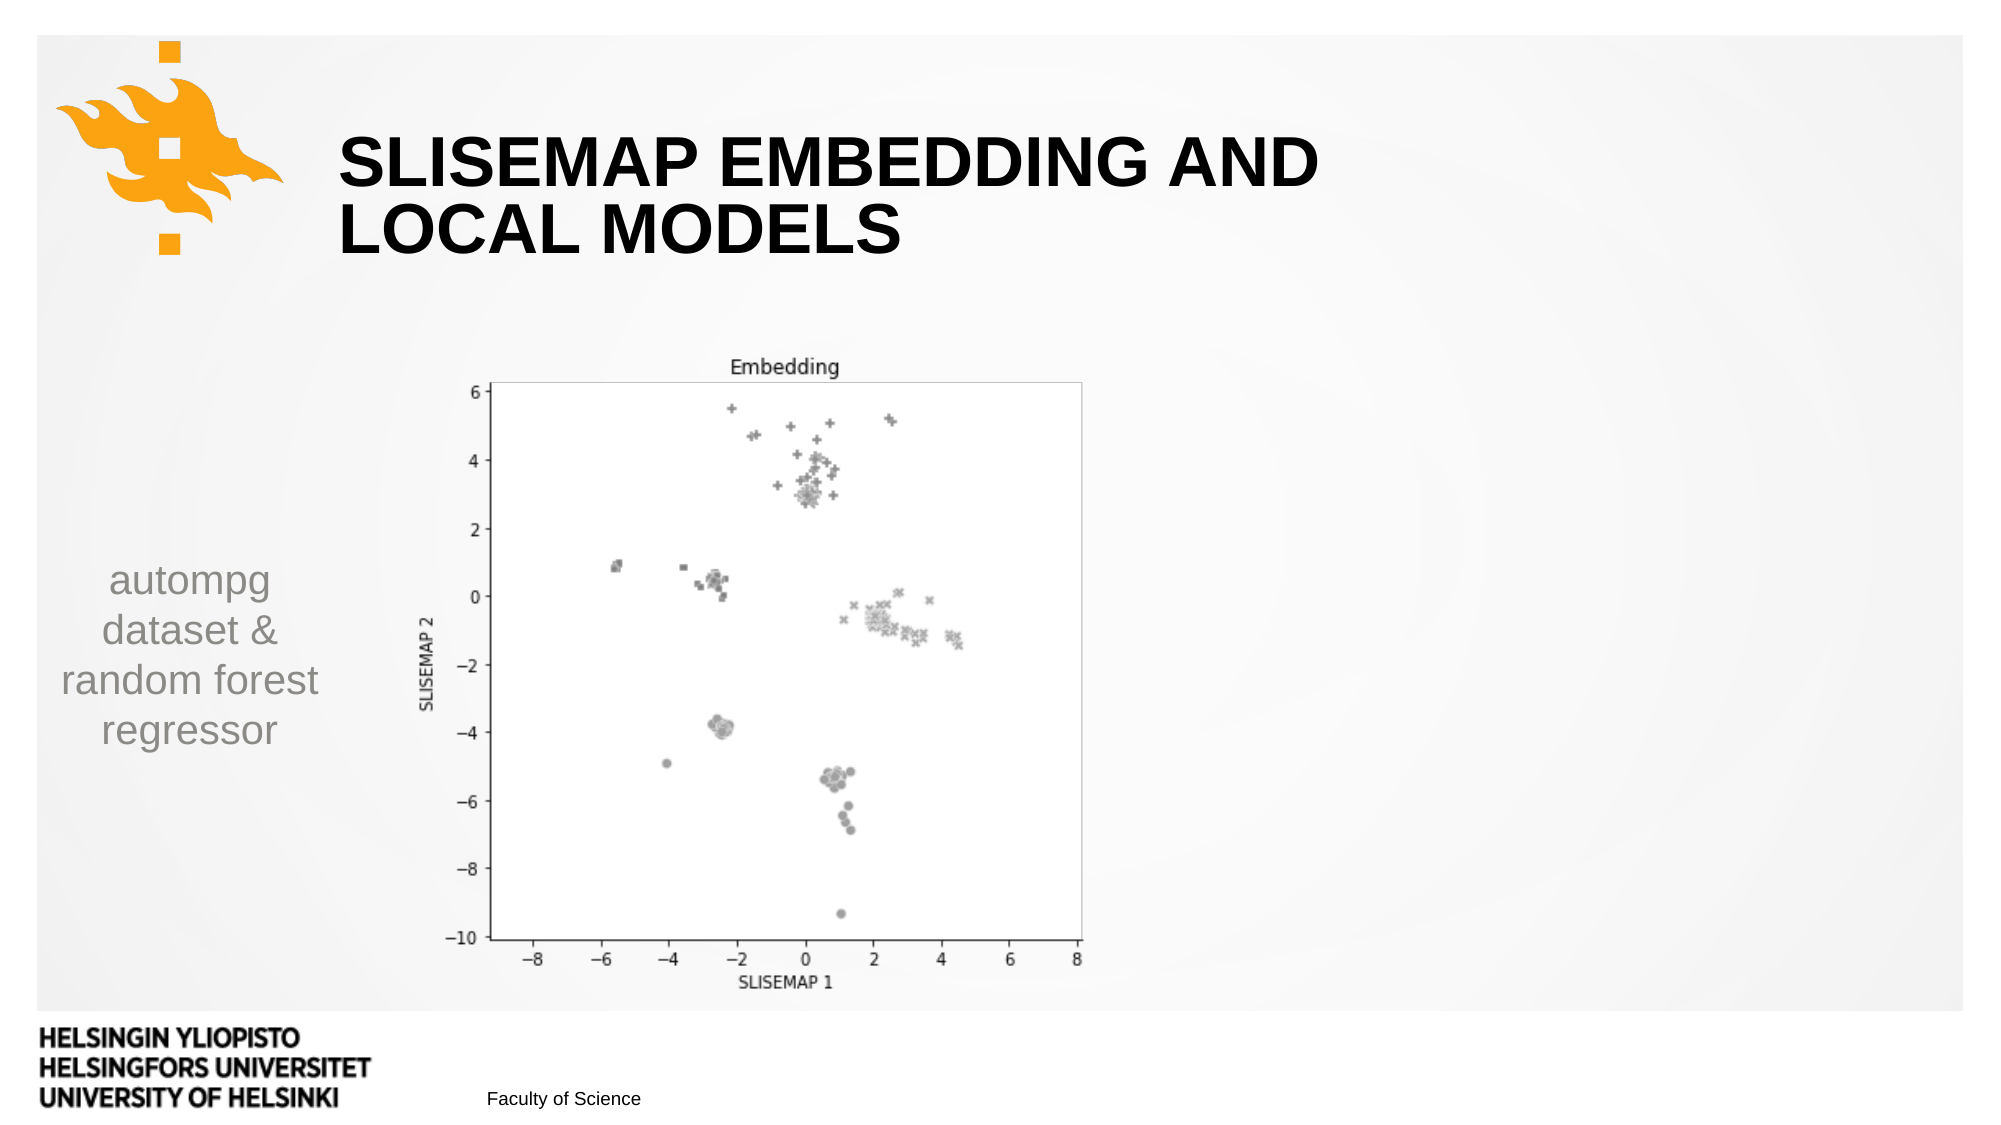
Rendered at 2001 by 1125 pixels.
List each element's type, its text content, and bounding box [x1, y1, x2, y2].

picture [34, 1023, 377, 1113]
title SLISEMAP embedding and local models [338, 131, 1934, 291]
text_box autompg dataset & random forest regressor [60, 552, 319, 754]
picture [34, 20, 1963, 1011]
